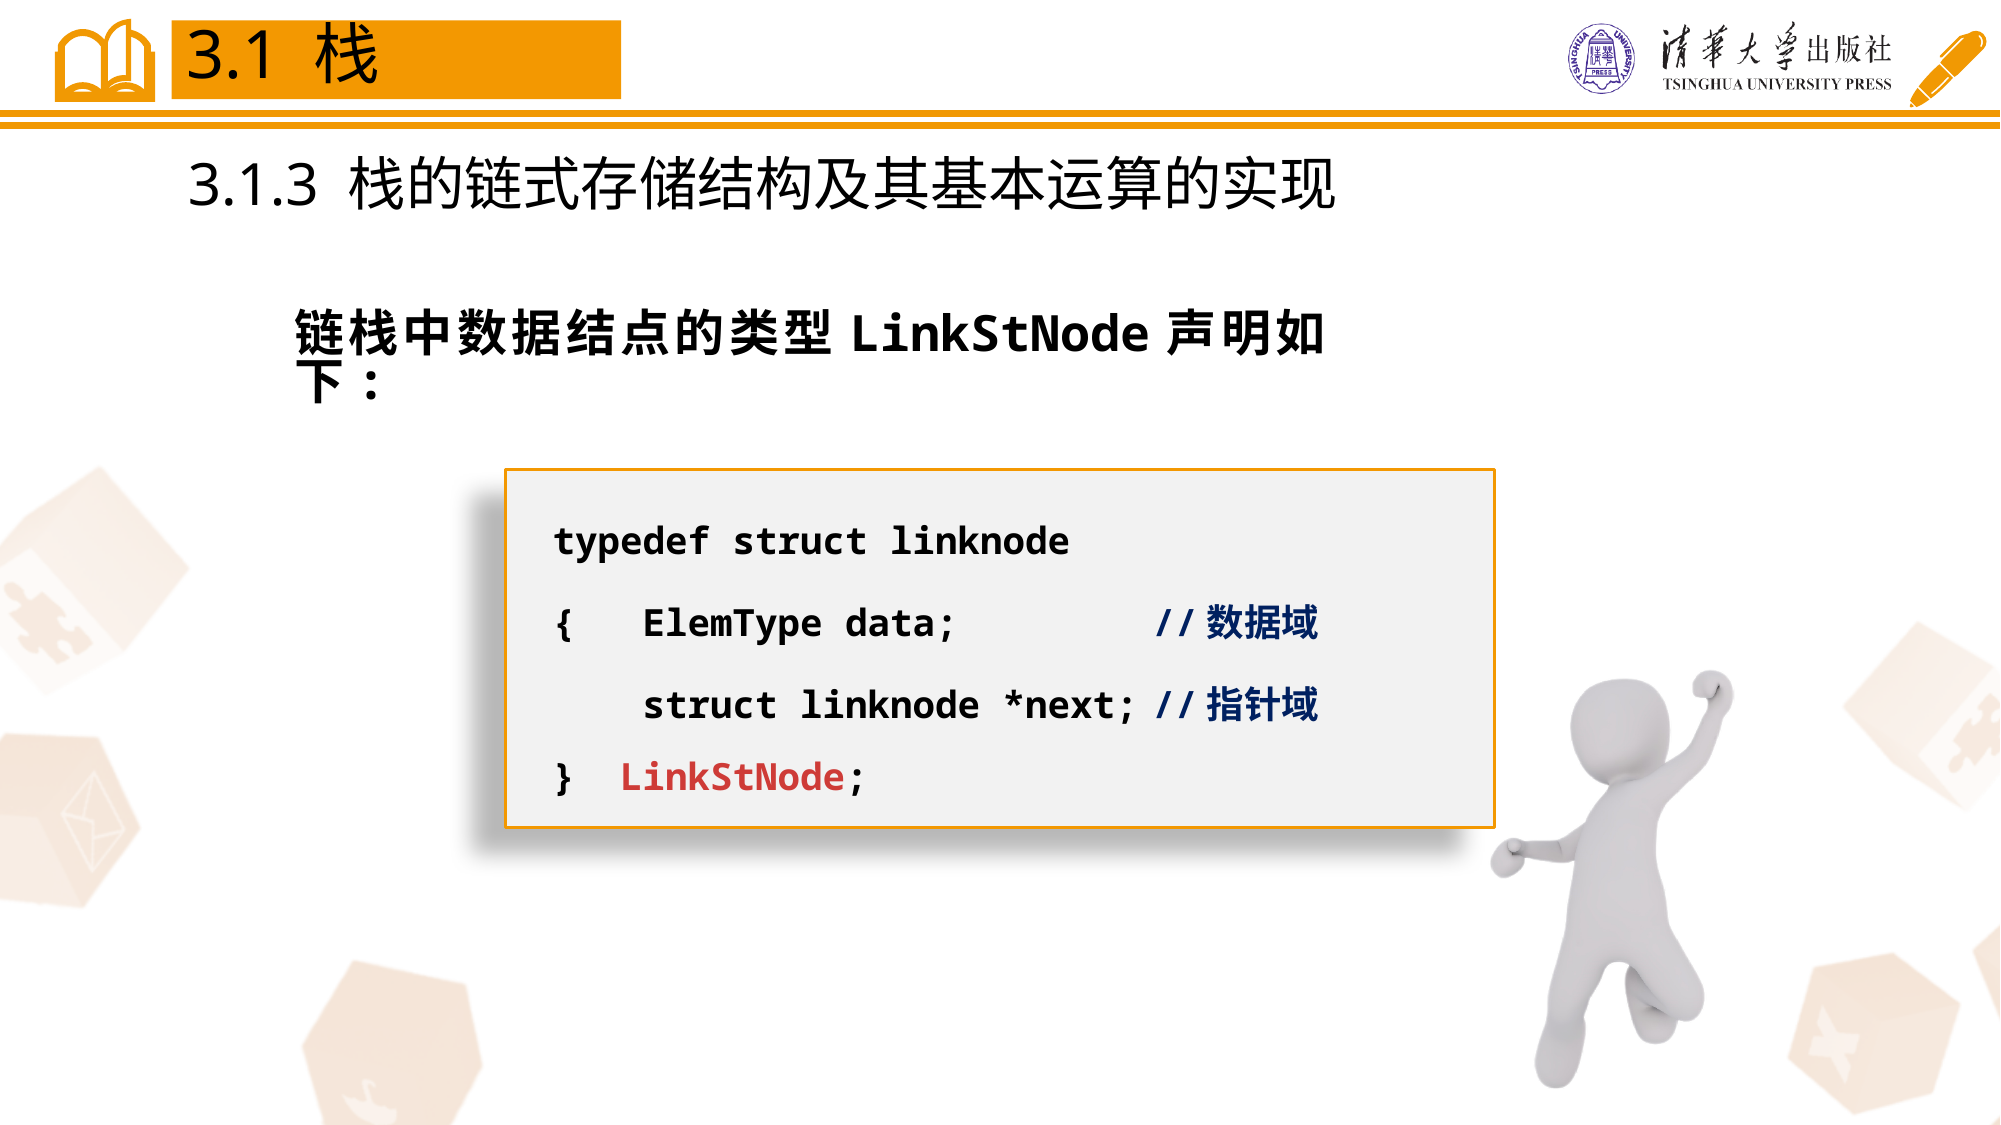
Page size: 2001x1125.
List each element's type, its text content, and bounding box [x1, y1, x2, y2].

text_box 3.1.3 栈的链式存储结构及其基本运算的实现 [173, 153, 1532, 225]
picture [1936, 78, 1948, 90]
picture [1531, 0, 1973, 149]
text_box 3.1 栈 [171, 20, 622, 100]
text_box 链栈中数据结点的类型LinkStNode声明如下: [279, 306, 1340, 417]
picture [1391, 466, 2000, 1125]
text_box typedef struct linknode { ElemType data; //数据域 struct linknode *next; //指针域 } LinkStNode; [505, 469, 1495, 829]
